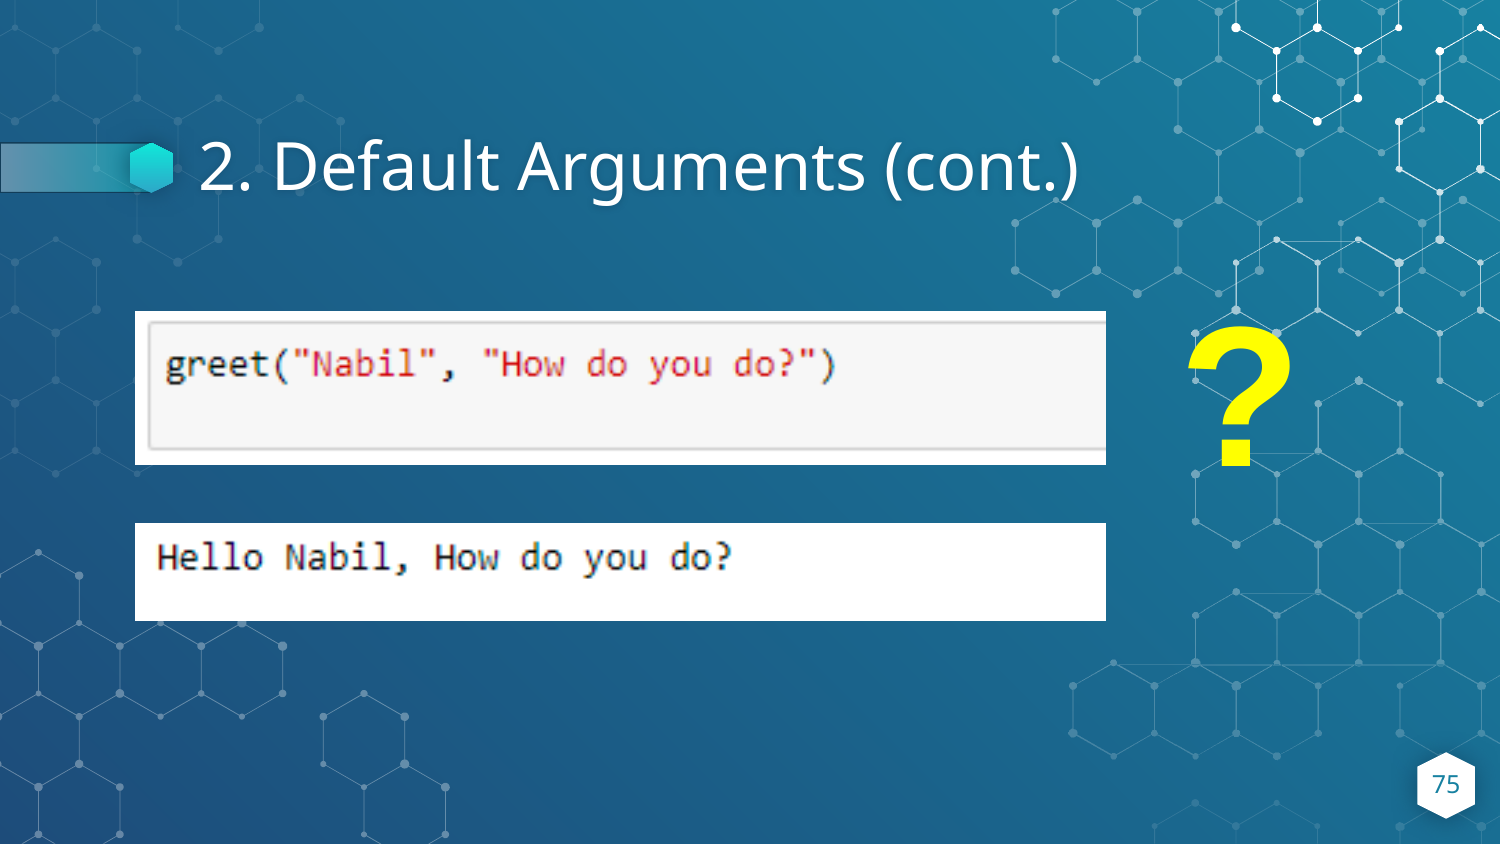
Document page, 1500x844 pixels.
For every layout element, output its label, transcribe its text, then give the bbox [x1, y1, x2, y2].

picture [134, 311, 1107, 465]
text_box ? [1165, 259, 1339, 514]
title 2. Default Arguments (cont.) [198, 140, 1302, 198]
picture [134, 523, 1107, 621]
slide_number 75 [1417, 752, 1475, 819]
